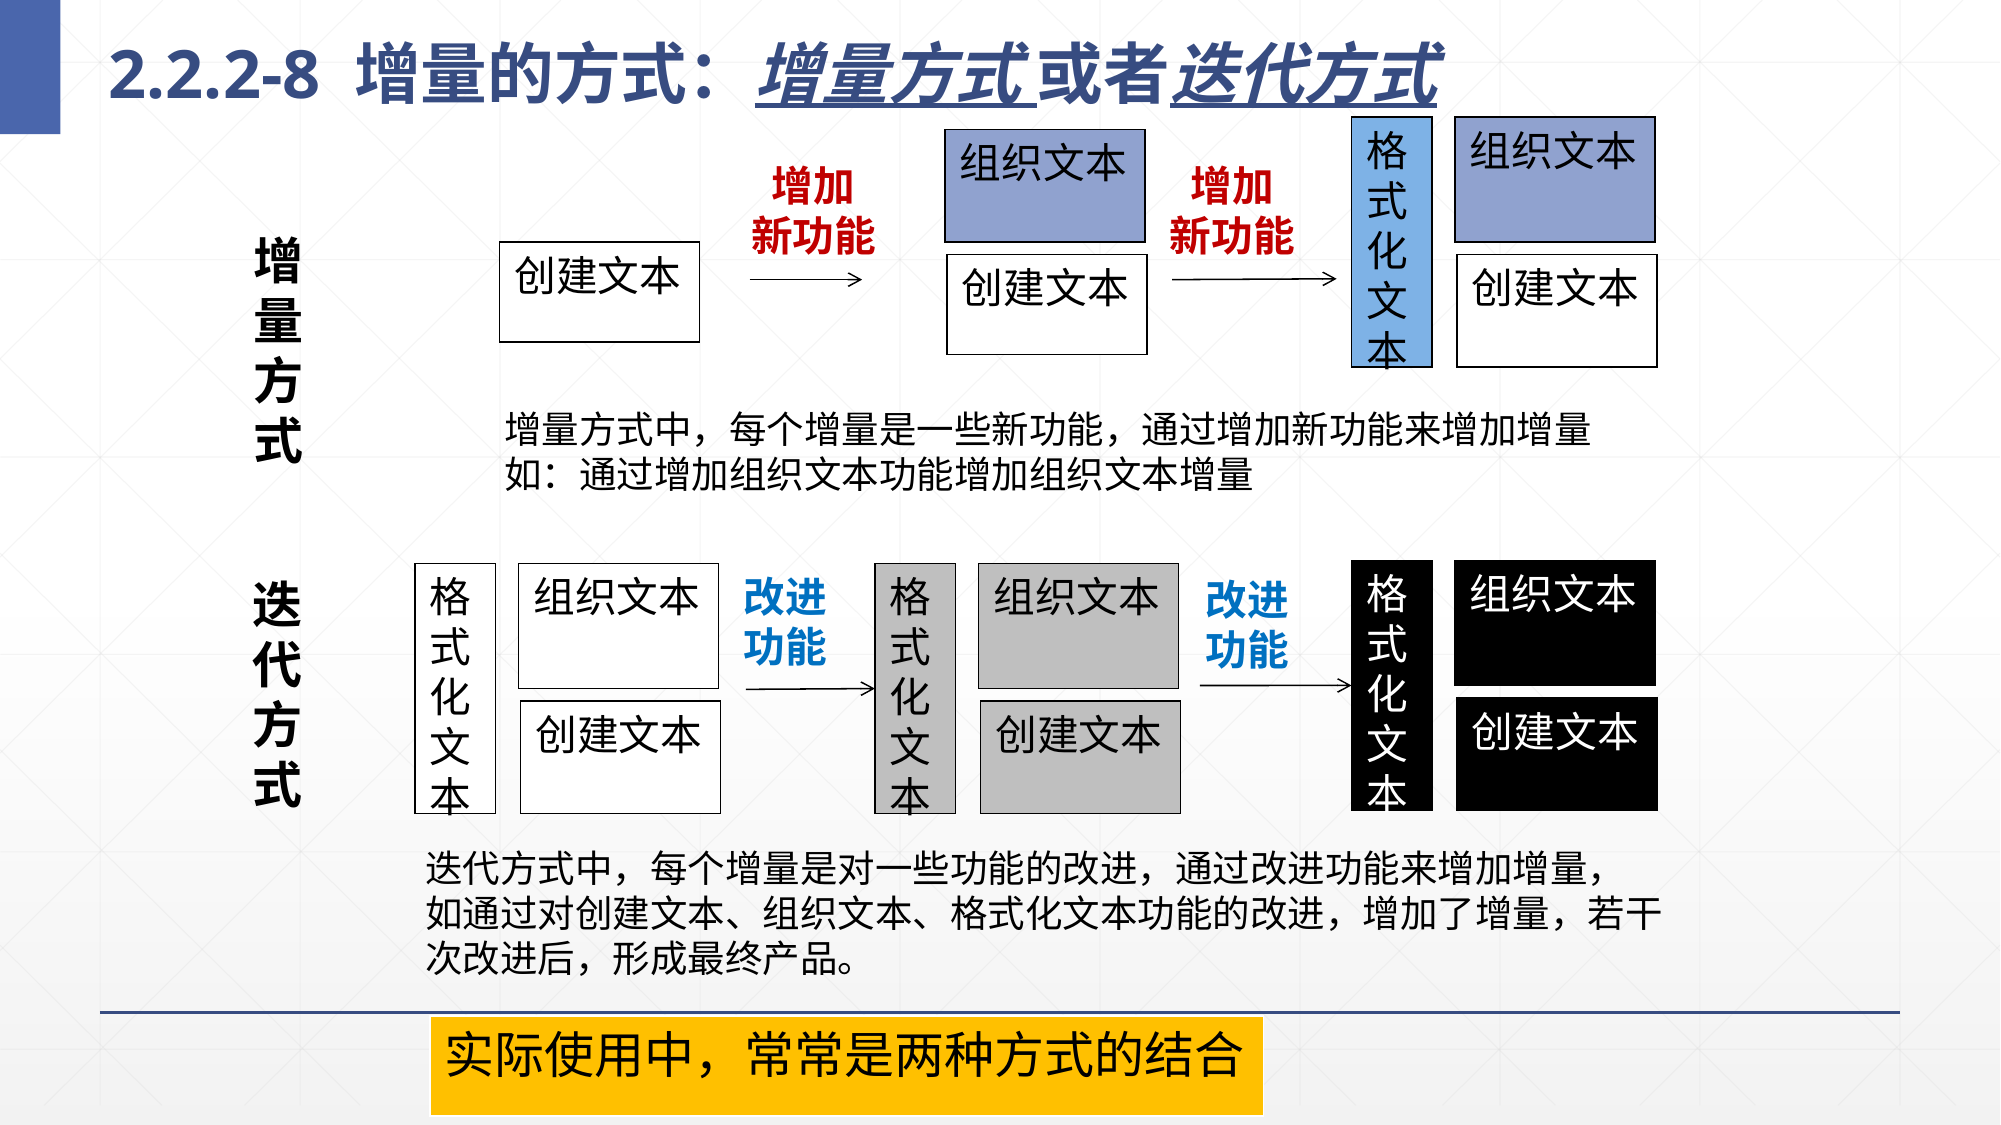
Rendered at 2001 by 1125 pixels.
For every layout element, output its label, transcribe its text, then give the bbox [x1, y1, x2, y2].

text_box 增量方式 [238, 222, 339, 423]
text_box 创建文本 [1457, 698, 1658, 811]
text_box 格式化文本 [1351, 117, 1433, 368]
text_box 创建文本 [499, 242, 700, 343]
text_box 迭代方式中，每个增量是对一些功能的改进，通过改进功能来增加增量， 如通过对创建文本、组织文本、格式化文本功能的改进，增加了增量，若干次改进后，形成最终产品。 [410, 837, 1691, 988]
text_box 组织文本 [518, 563, 719, 689]
text_box 创建文本 [947, 254, 1148, 355]
text_box 创建文本 [1457, 254, 1658, 368]
text_box 实际使用中，常常是两种方式的结合 [429, 1016, 1264, 1117]
text_box 组织文本 [1455, 560, 1656, 686]
text_box 格式化文本 [414, 563, 496, 814]
text_box 组织文本 [945, 129, 1146, 243]
text_box 创建文本 [980, 701, 1181, 814]
text_box 改进 功能 [1180, 566, 1314, 667]
title 2.2.2-8 增量的方式：增量方式 或者迭代方式 [93, 0, 1532, 110]
text_box 组织文本 [1455, 117, 1656, 243]
text_box 格式化文本 [874, 563, 956, 814]
text_box 增加 新功能 [727, 152, 900, 253]
text_box 增加 新功能 [1129, 152, 1335, 249]
text_box 增量方式中，每个增量是一些新功能，通过增加新功能来增加增量 如：通过增加组织文本功能增加组织文本增量 [489, 398, 1612, 504]
text_box 格式化文本 [1351, 560, 1433, 811]
text_box 改进 功能 [718, 563, 853, 664]
text_box 迭代方式 [237, 566, 338, 773]
text_box 创建文本 [520, 701, 721, 814]
text_box 组织文本 [978, 563, 1179, 689]
